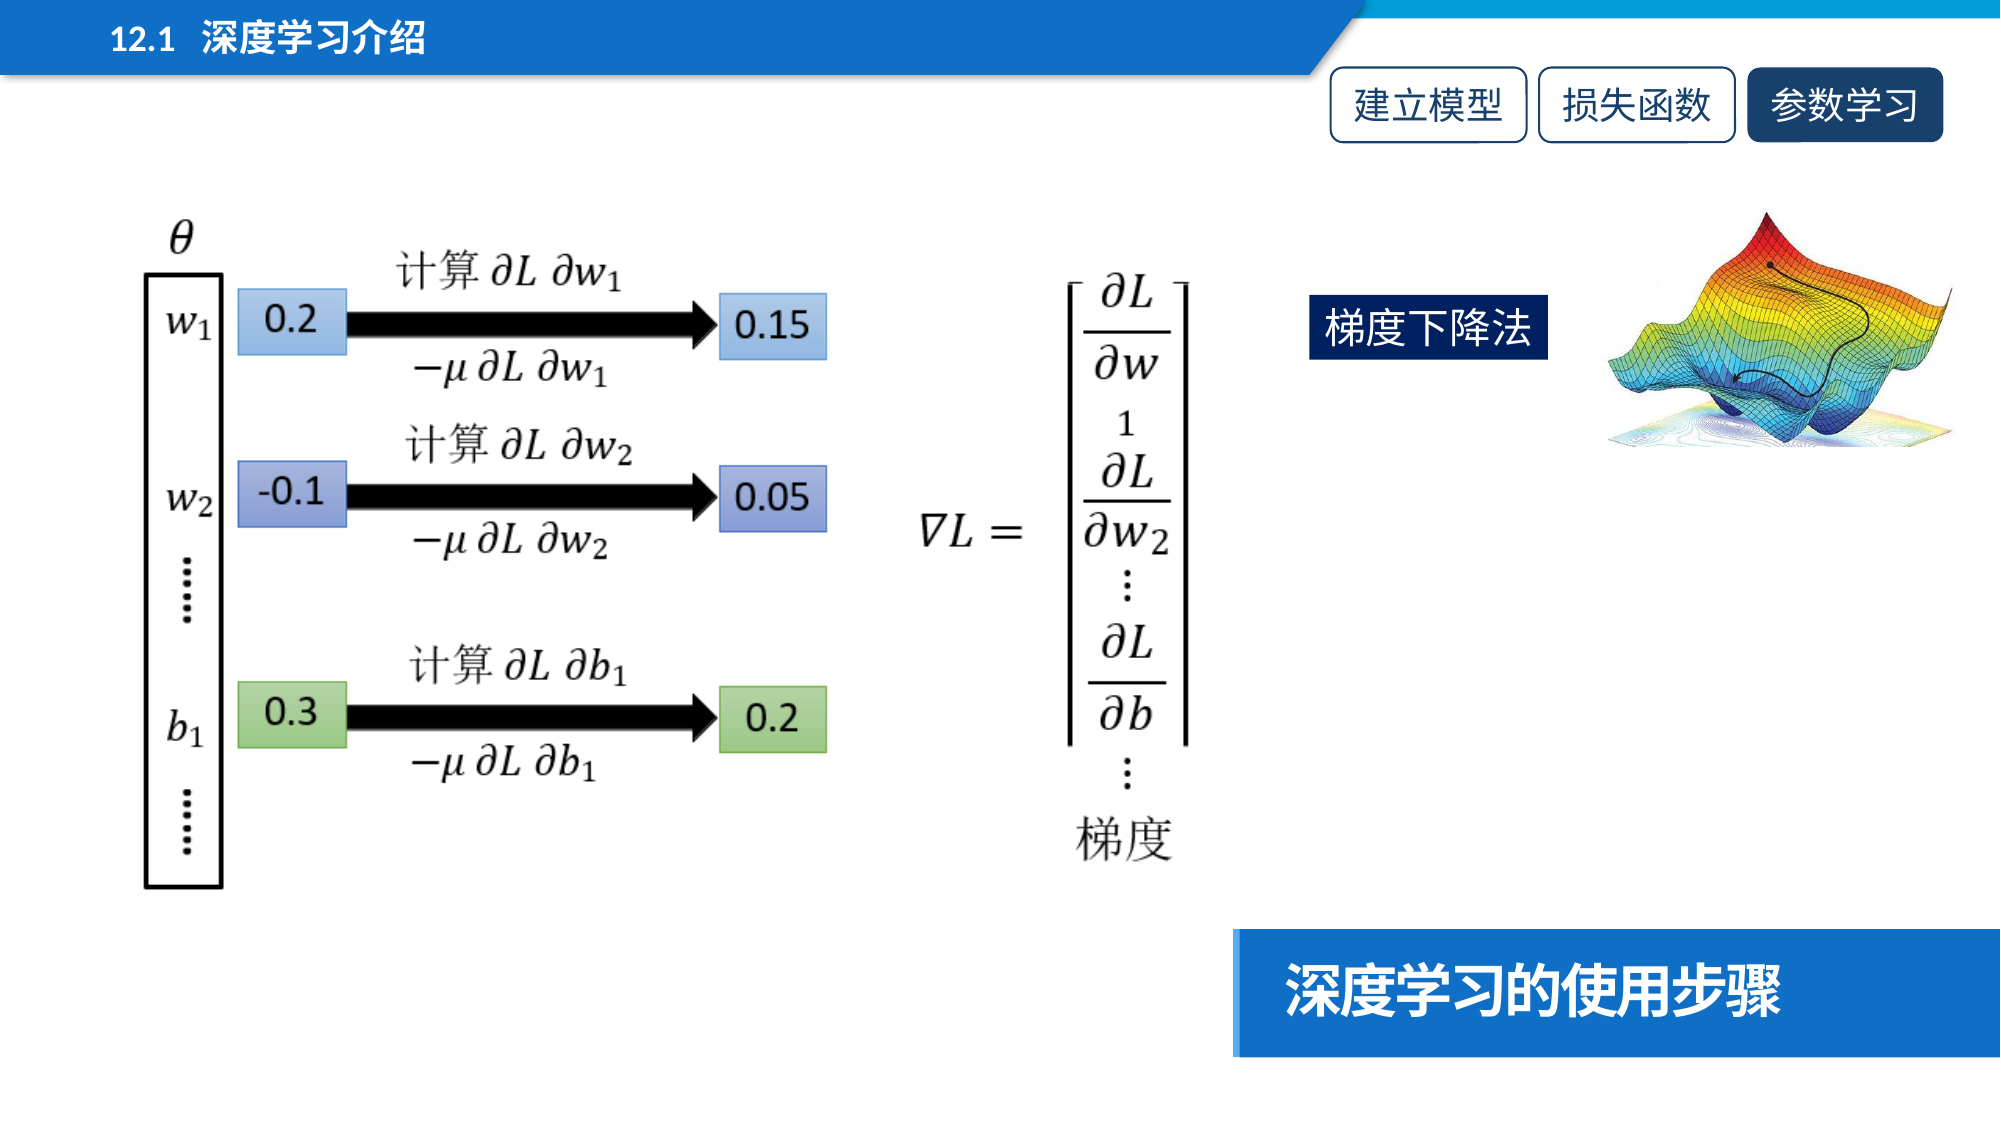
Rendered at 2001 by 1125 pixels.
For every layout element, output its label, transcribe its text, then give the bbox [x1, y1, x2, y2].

text_box 建立模型 [1329, 66, 1528, 144]
list 12.1 深度学习介绍 [93, 11, 1138, 68]
text_box 梯度下降法 [1309, 294, 1548, 360]
list 深度学习的使用步骤 [1239, 929, 2000, 1058]
text_box 参数学习 [1746, 66, 1945, 144]
picture [1568, 208, 1993, 447]
text_box 损失函数 [1538, 66, 1737, 144]
picture [105, 204, 1240, 921]
